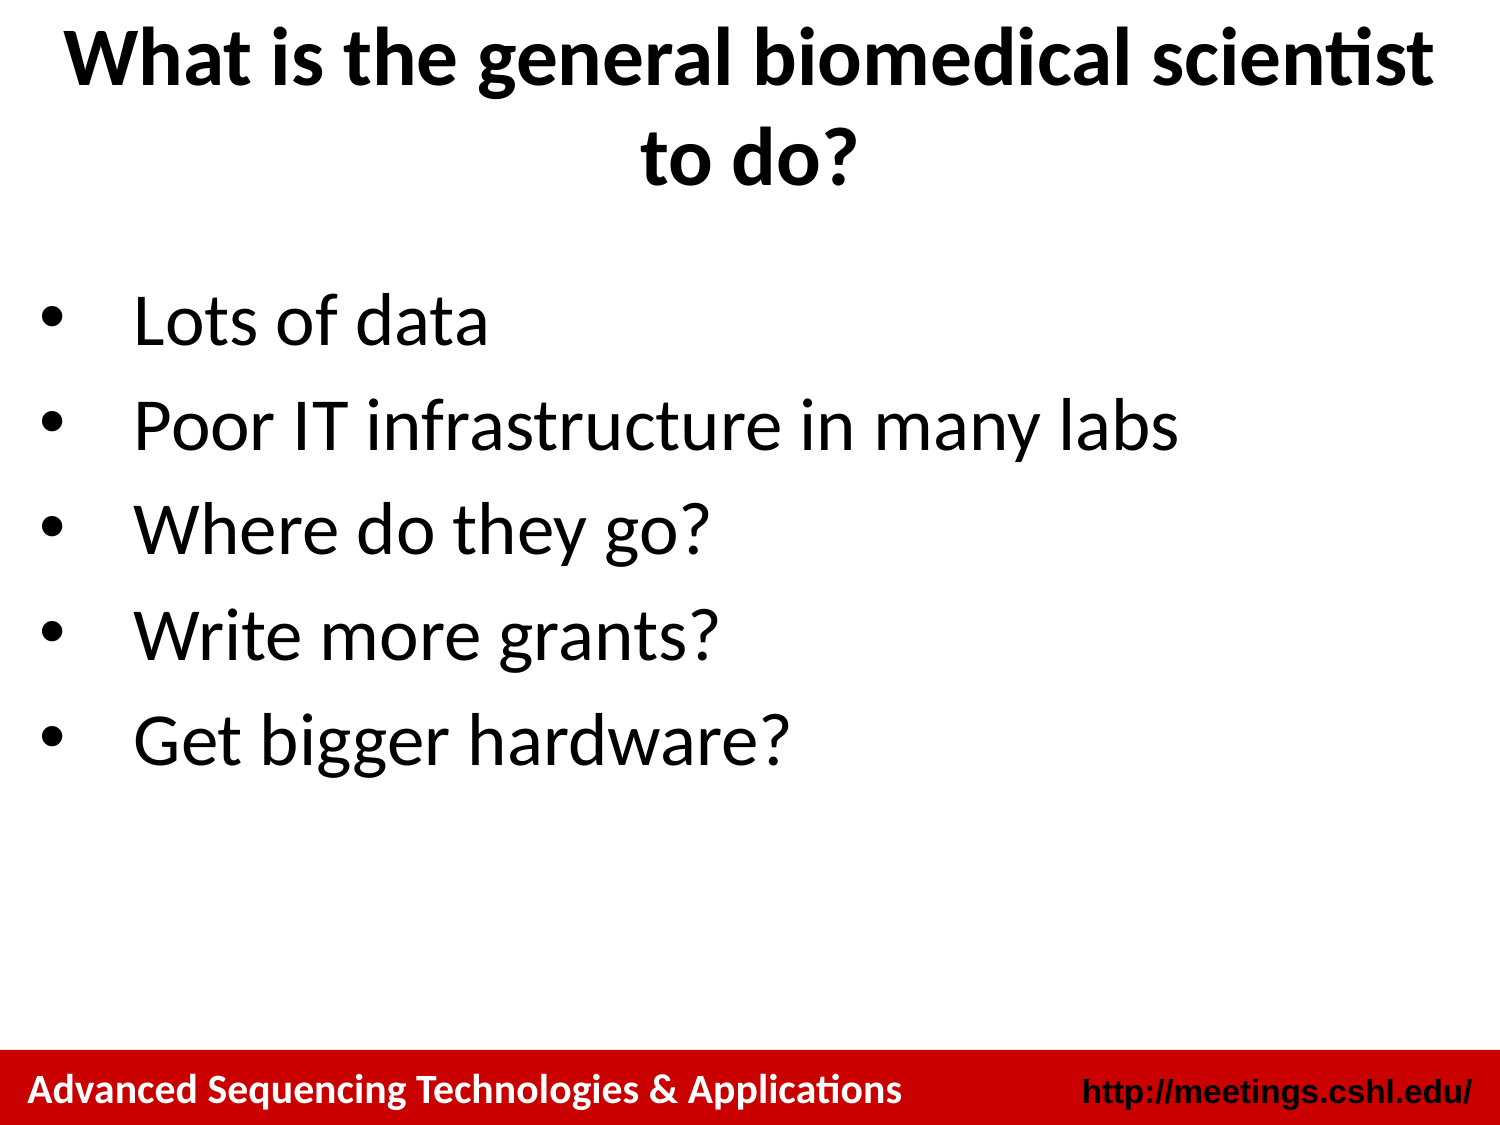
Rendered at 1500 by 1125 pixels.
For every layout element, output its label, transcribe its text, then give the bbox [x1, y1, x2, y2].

list Lots of data Poor IT infrastructure in many labs Where do they go? Write more grants? Get bigger hardware? [24, 262, 1475, 1038]
title What is the general biomedical scientist to do? [24, 8, 1475, 197]
